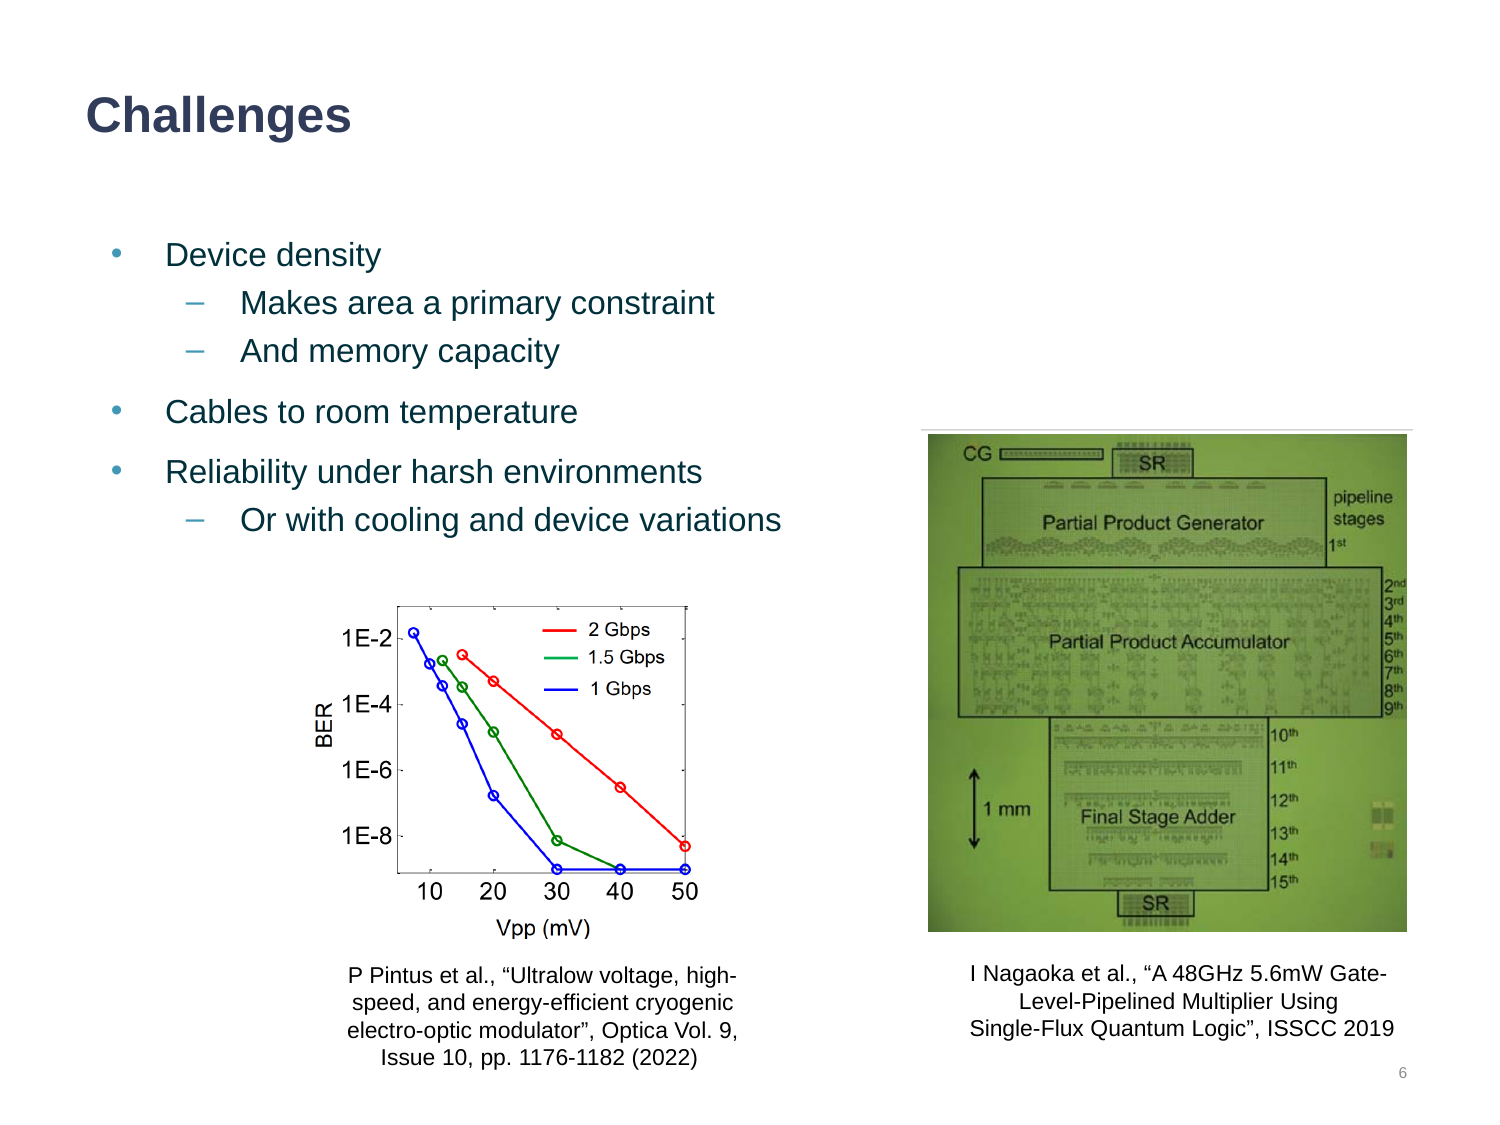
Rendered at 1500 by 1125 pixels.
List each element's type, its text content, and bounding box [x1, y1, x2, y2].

picture [314, 601, 699, 940]
text_box I Nagaoka et al., “A 48GHz 5.6mW Gate-Level-Pipelined Multiplier Using Single-Flux Quantum Logic”, ISSCC 2019 [935, 951, 1423, 1049]
title Challenges [70, 75, 1421, 165]
picture [921, 429, 1414, 940]
text_box P Pintus et al., “Ultralow voltage, high-speed, and energy-efficient cryogenic electro-optic modulator”, Optica Vol. 9, Issue 10, pp. 1176-1182 (2022) [318, 953, 768, 1078]
slide_number 6 [1335, 1049, 1423, 1103]
list Device density Makes area a primary constraint And memory capacity Cables to room temperature Reliability under harsh environments Or with cooling and device variations [75, 221, 939, 551]
